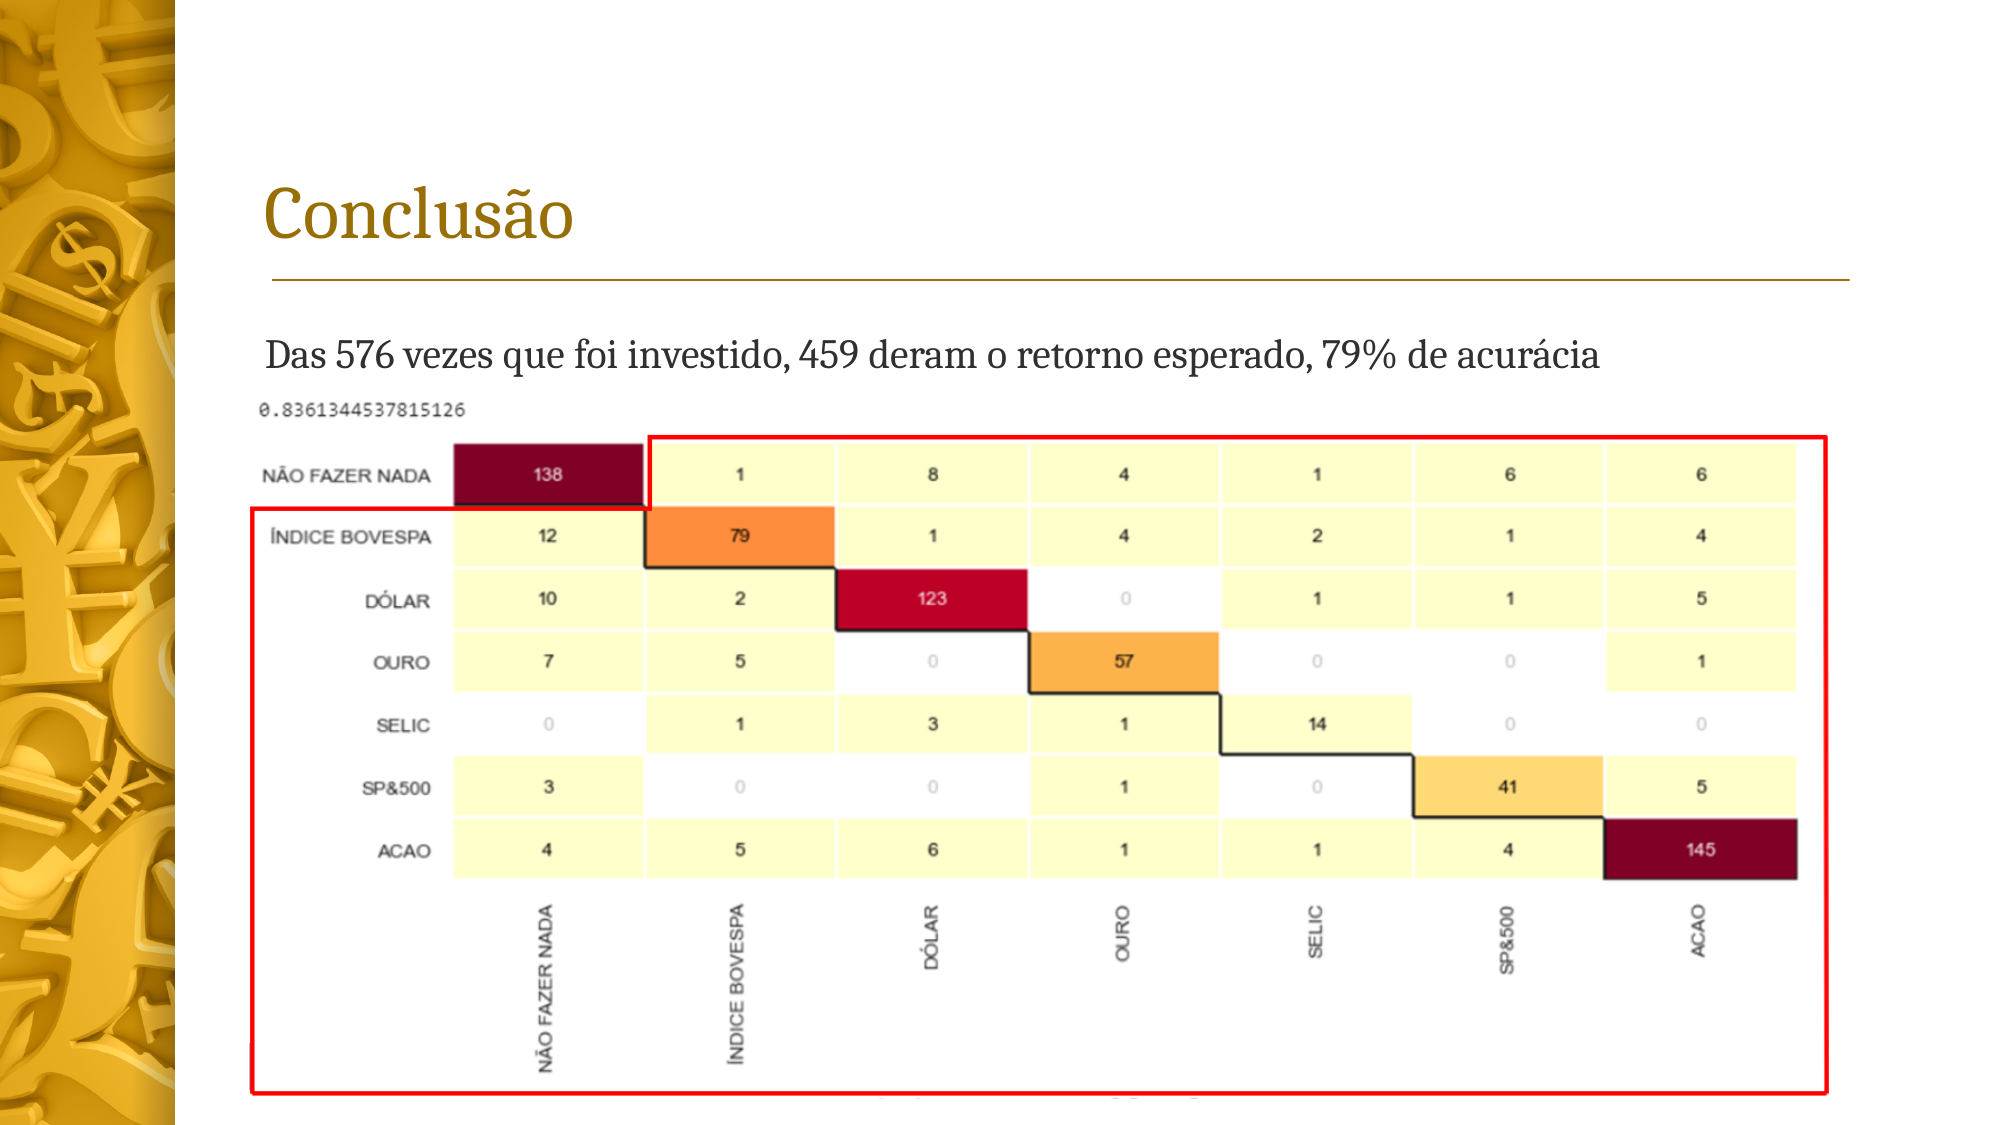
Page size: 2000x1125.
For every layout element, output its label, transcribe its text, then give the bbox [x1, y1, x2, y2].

picture [0, 0, 175, 1125]
list Das 576 vezes que foi investido, 459 deram o retorno esperado, 79% de acurácia [249, 324, 1863, 386]
picture [249, 397, 1839, 1099]
title Conclusão [249, 62, 1863, 263]
